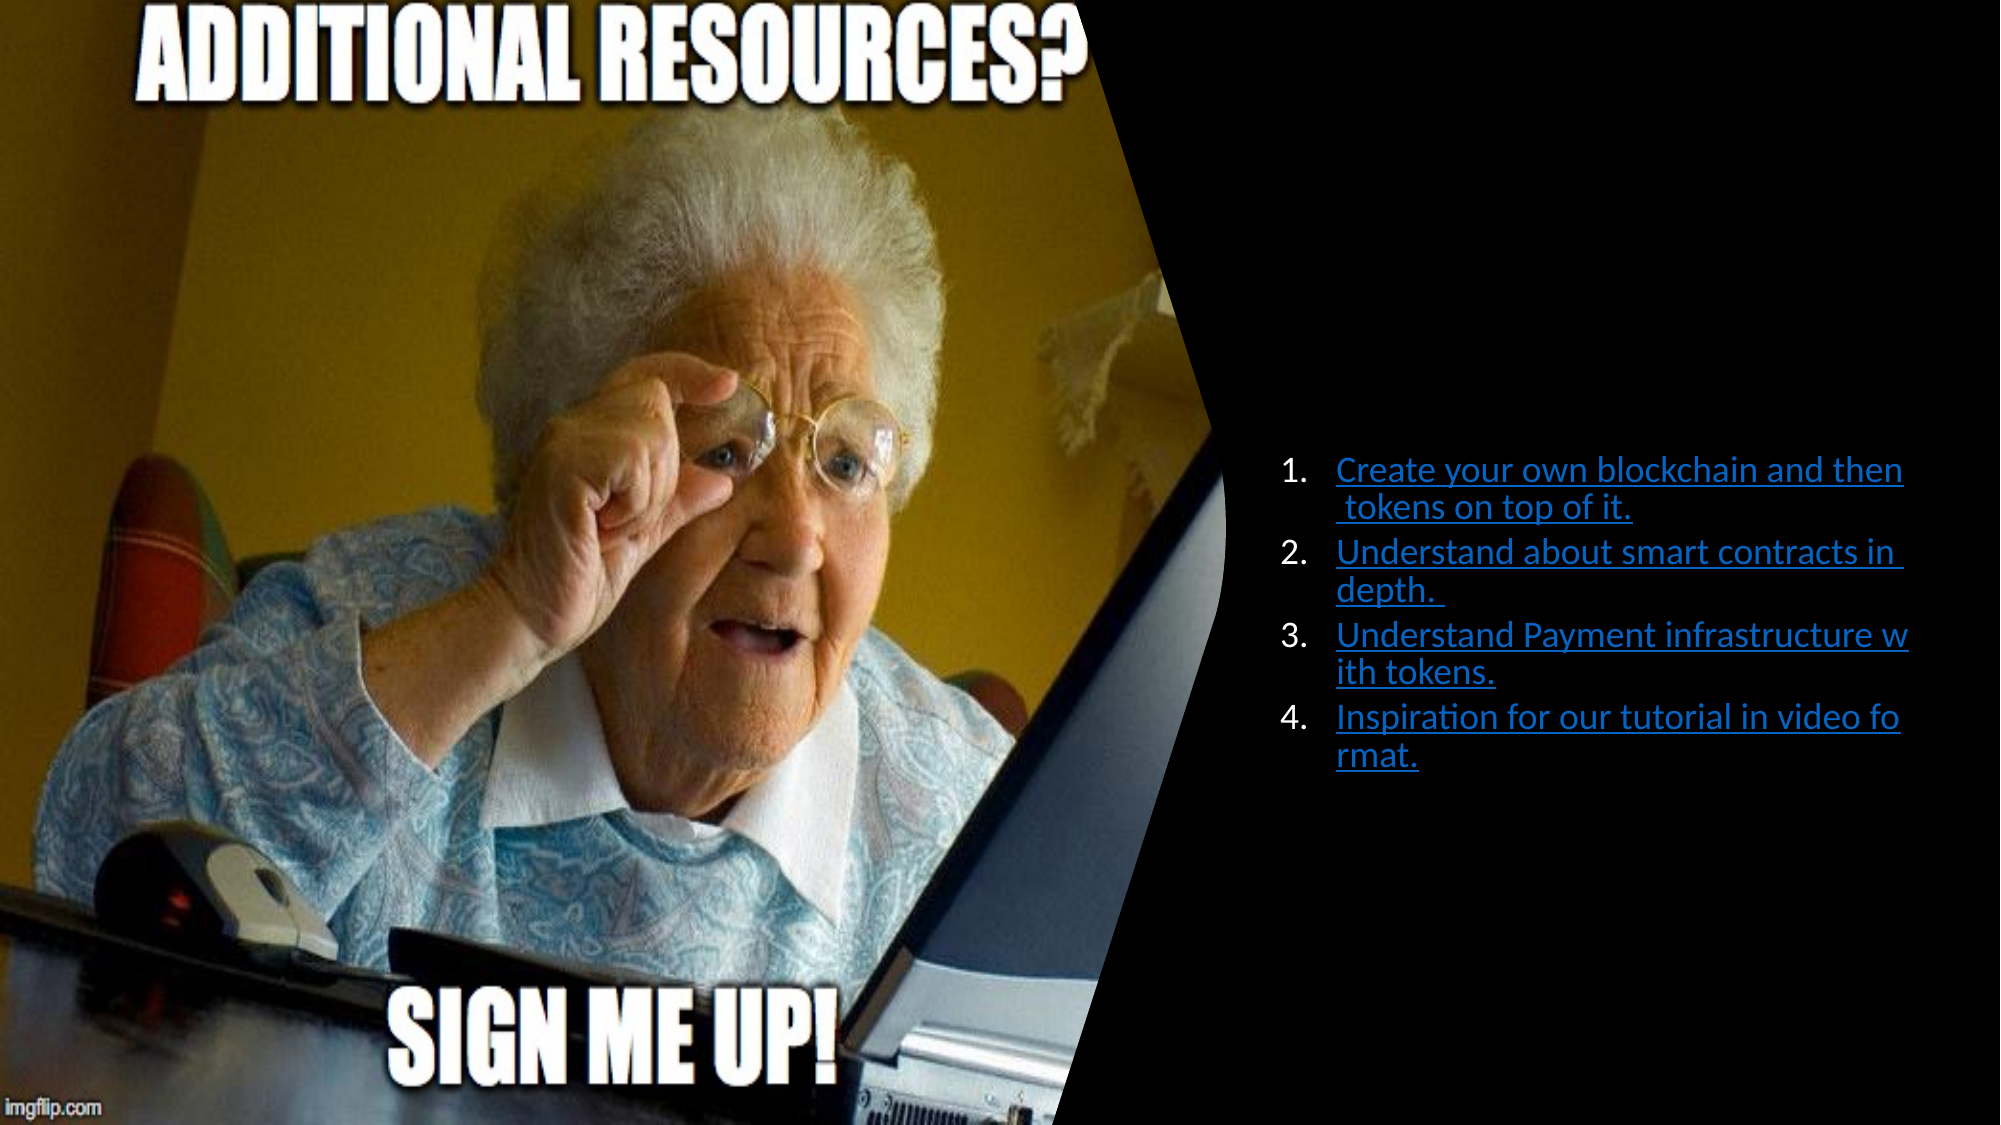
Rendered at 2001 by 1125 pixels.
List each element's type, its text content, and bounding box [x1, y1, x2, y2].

text_box Create your own blockchain and then tokens on top of it. Understand about smart contracts in depth. Understand Payment infrastructure with tokens. Inspiration for our tutorial in video format. [1265, 437, 1925, 633]
picture [0, 0, 1226, 1125]
